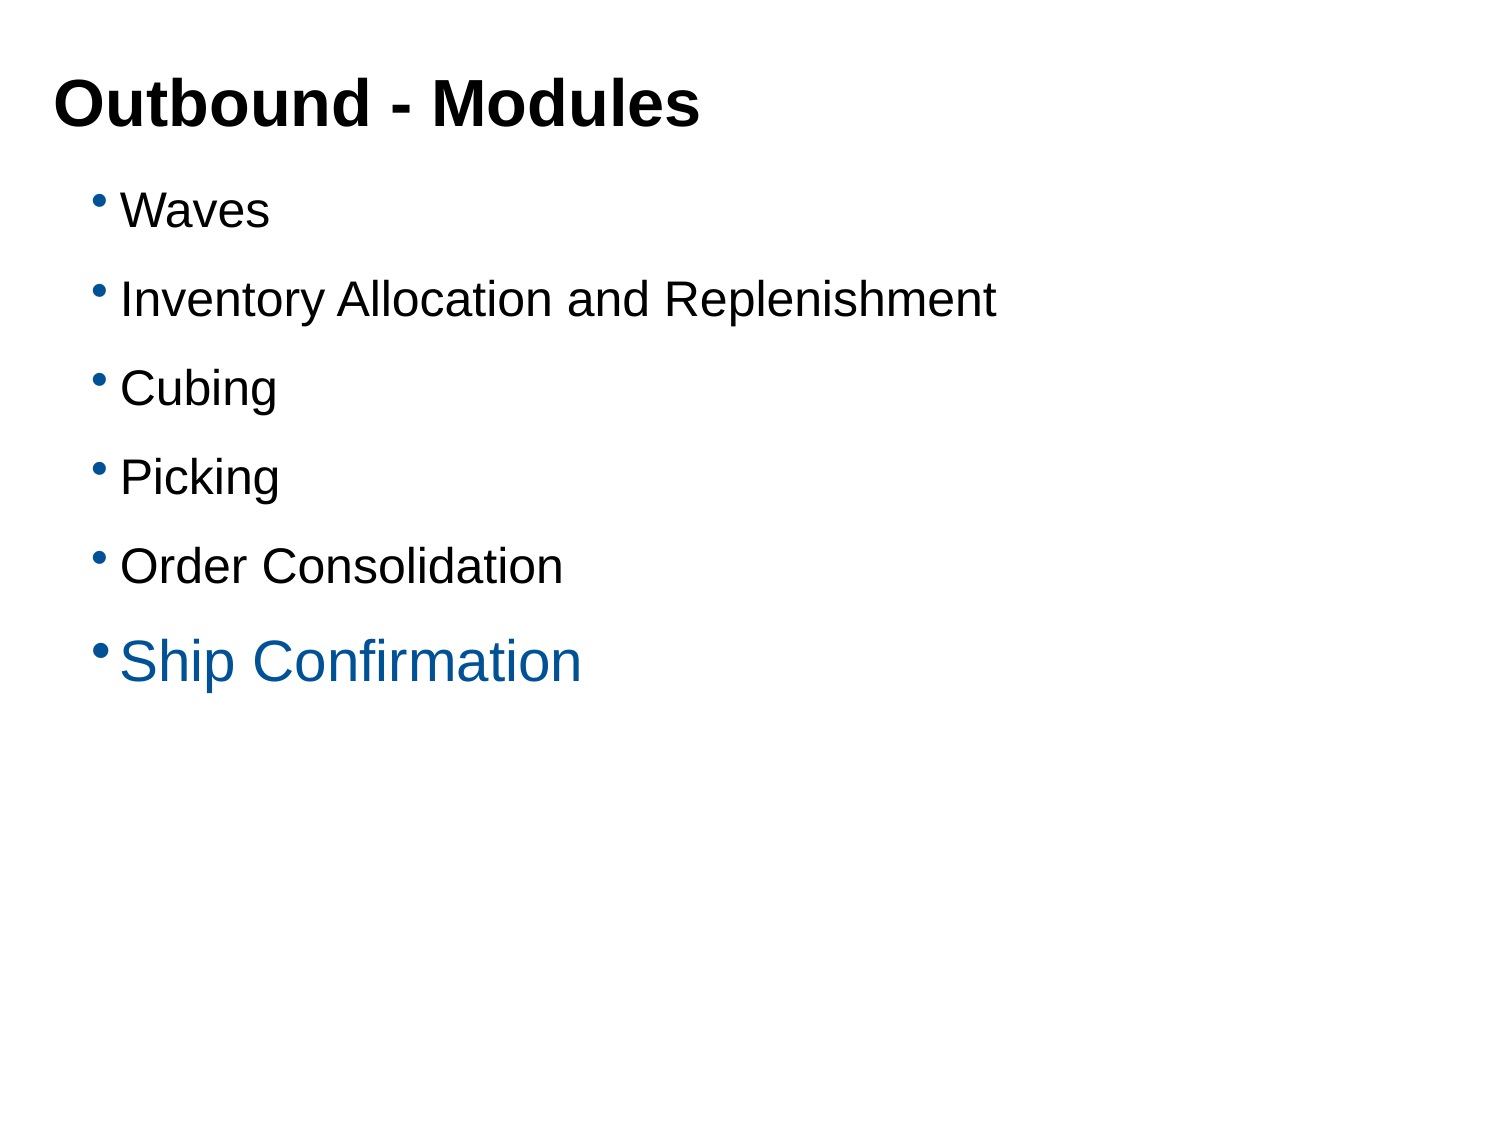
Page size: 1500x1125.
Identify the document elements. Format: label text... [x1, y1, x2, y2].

title Outbound - Modules [38, 51, 1500, 188]
list Waves Inventory Allocation and Replenishment Cubing Picking Order Consolidation Ship Confirmation [75, 188, 1441, 927]
